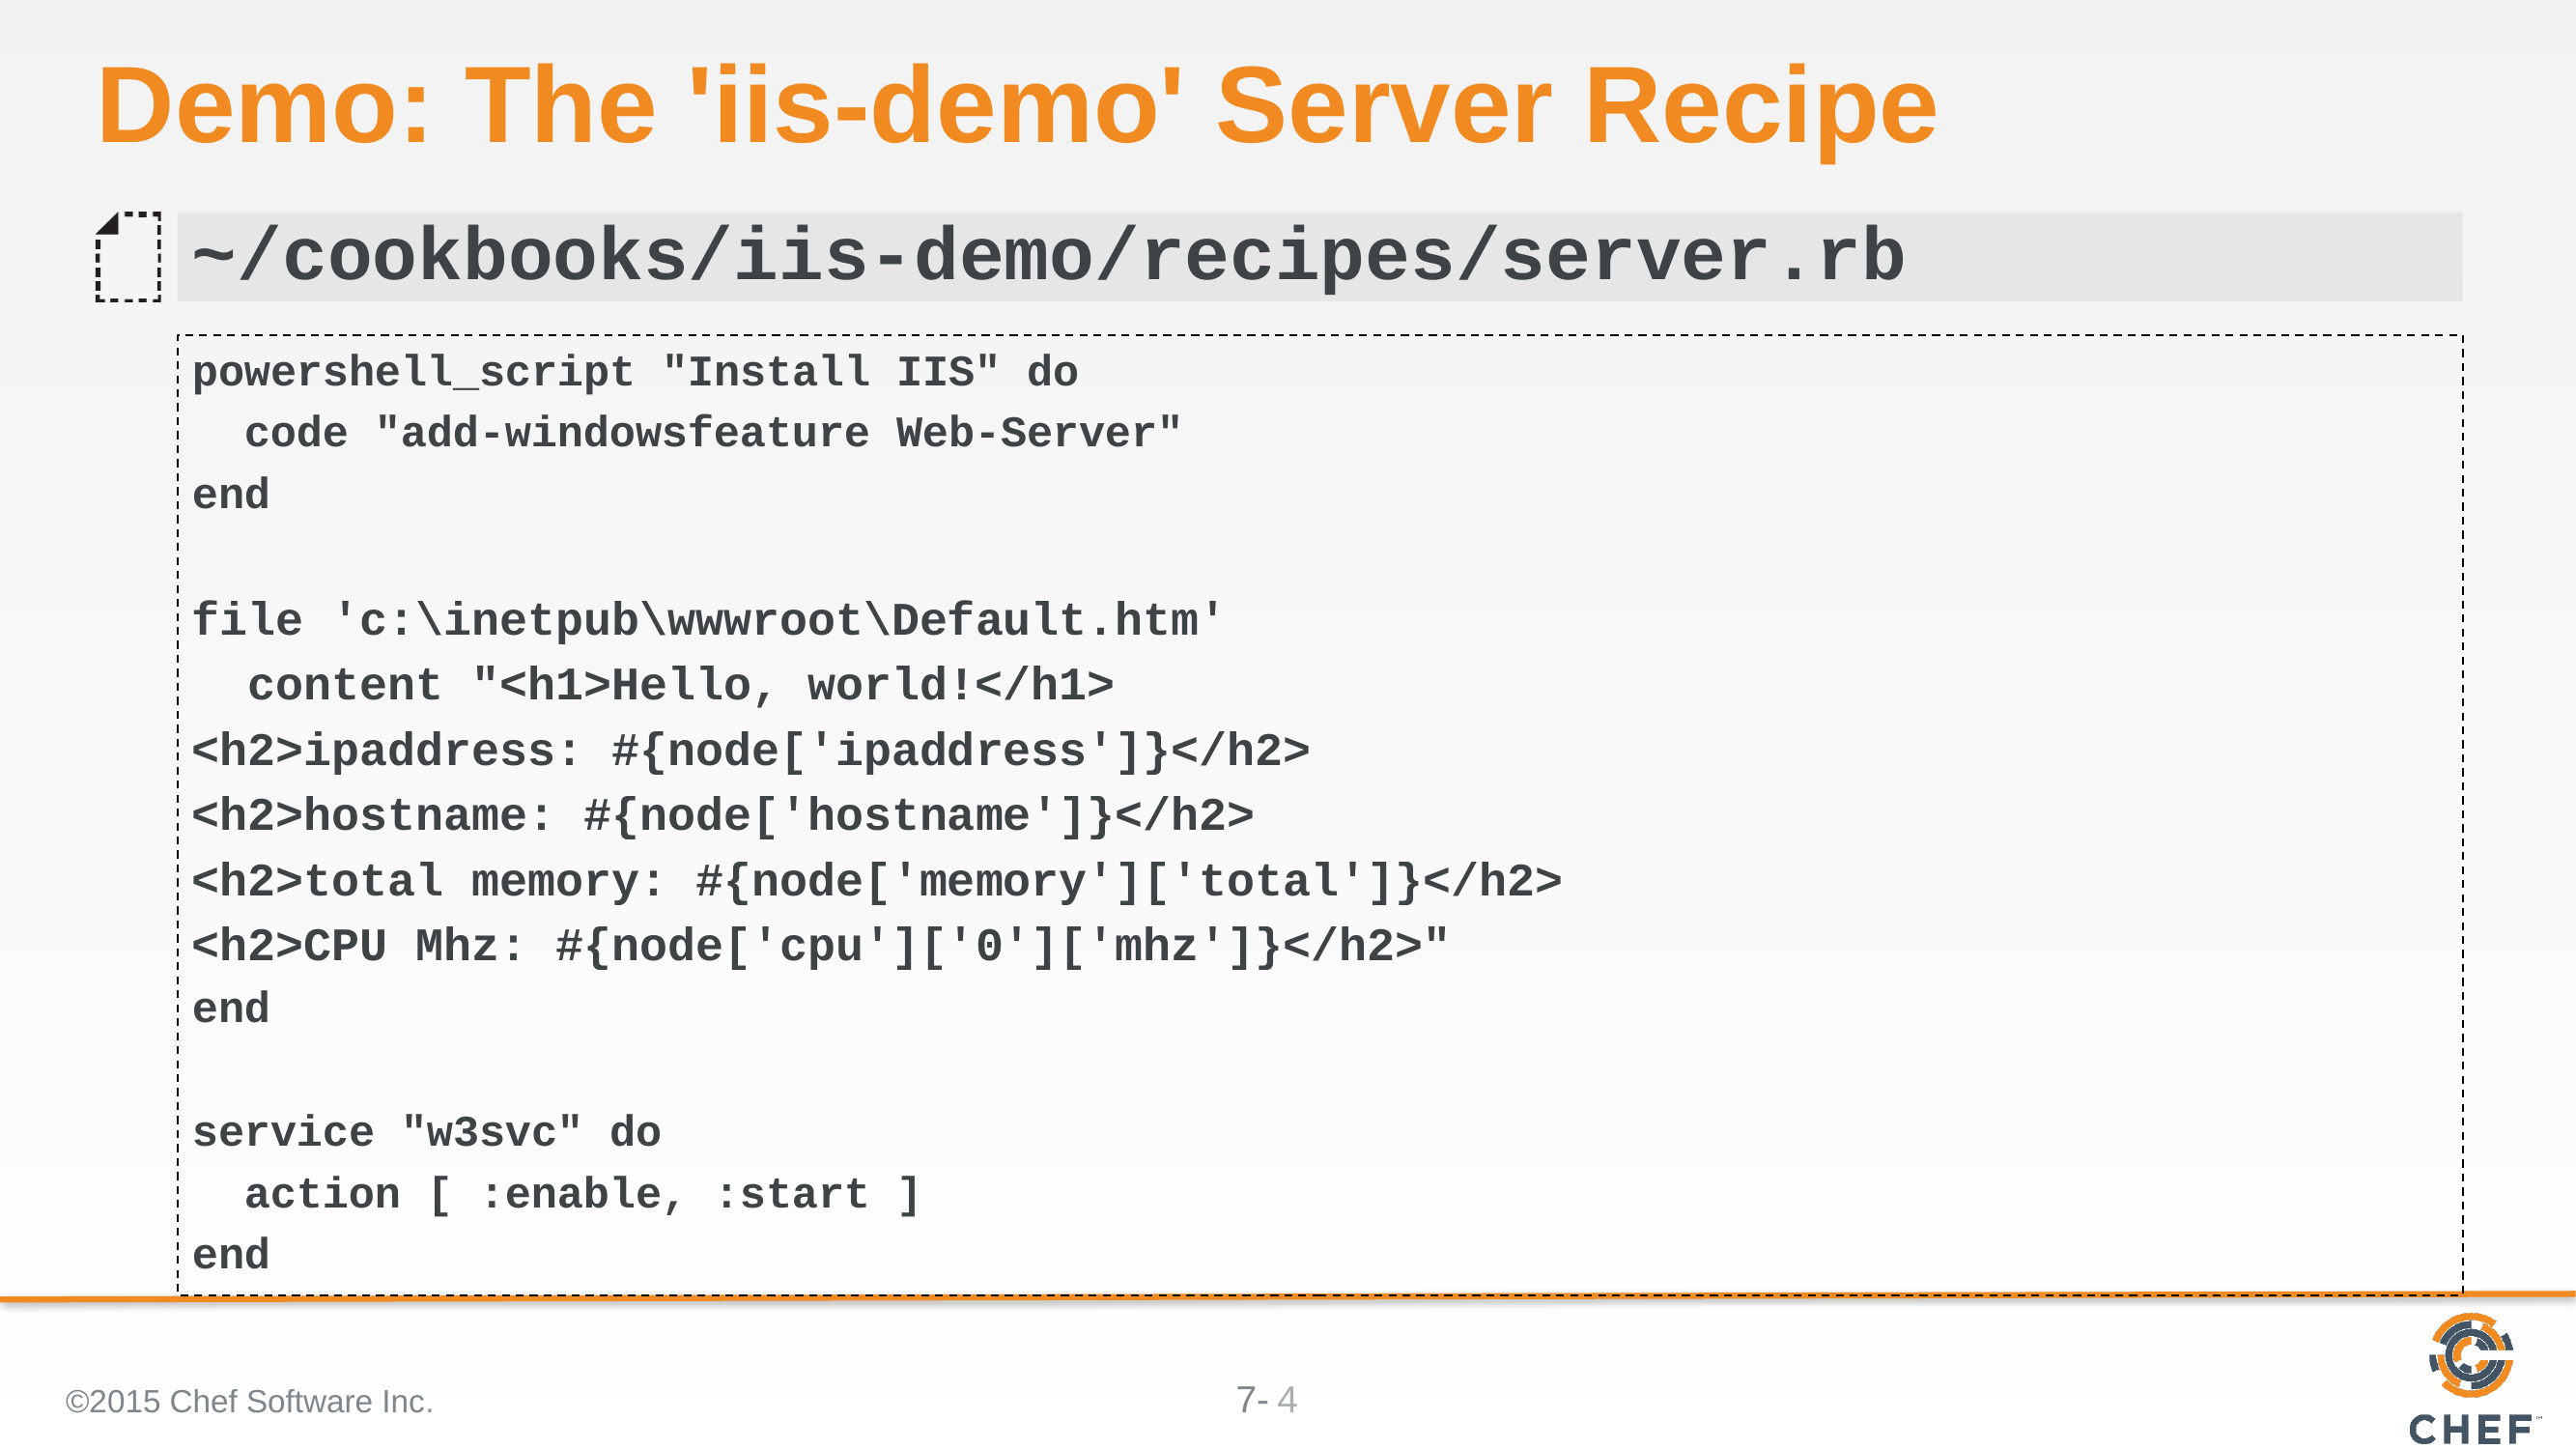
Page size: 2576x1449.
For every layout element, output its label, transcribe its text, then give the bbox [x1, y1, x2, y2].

footer ©2015 Chef Software Inc. [51, 1359, 952, 1440]
list powershell_script "Install IIS" do code "add-windowsfeature Web-Server" end file 'c:\inetpub\wwwroot\Default.htm' content "<h1>Hello, world!</h1> <h2>ipaddress: #{node['ipaddress']}</h2> <h2>hostname: #{node['hostname']}</h2> <h2>total memory: #{node['memory']['total']}</h2> <h2>CPU Mhz: #{node['cpu']['0']['mhz']}</h2>" end service "w3svc" do action [ :enable, :start ] end [177, 334, 2464, 1296]
picture [2399, 1297, 2550, 1449]
list ~/cookbooks/iis-demo/recipes/server.rb [177, 212, 2463, 302]
title Demo: The 'iis-demo' Server Recipe [96, 48, 2463, 180]
slide_number 4 [998, 1359, 1578, 1437]
